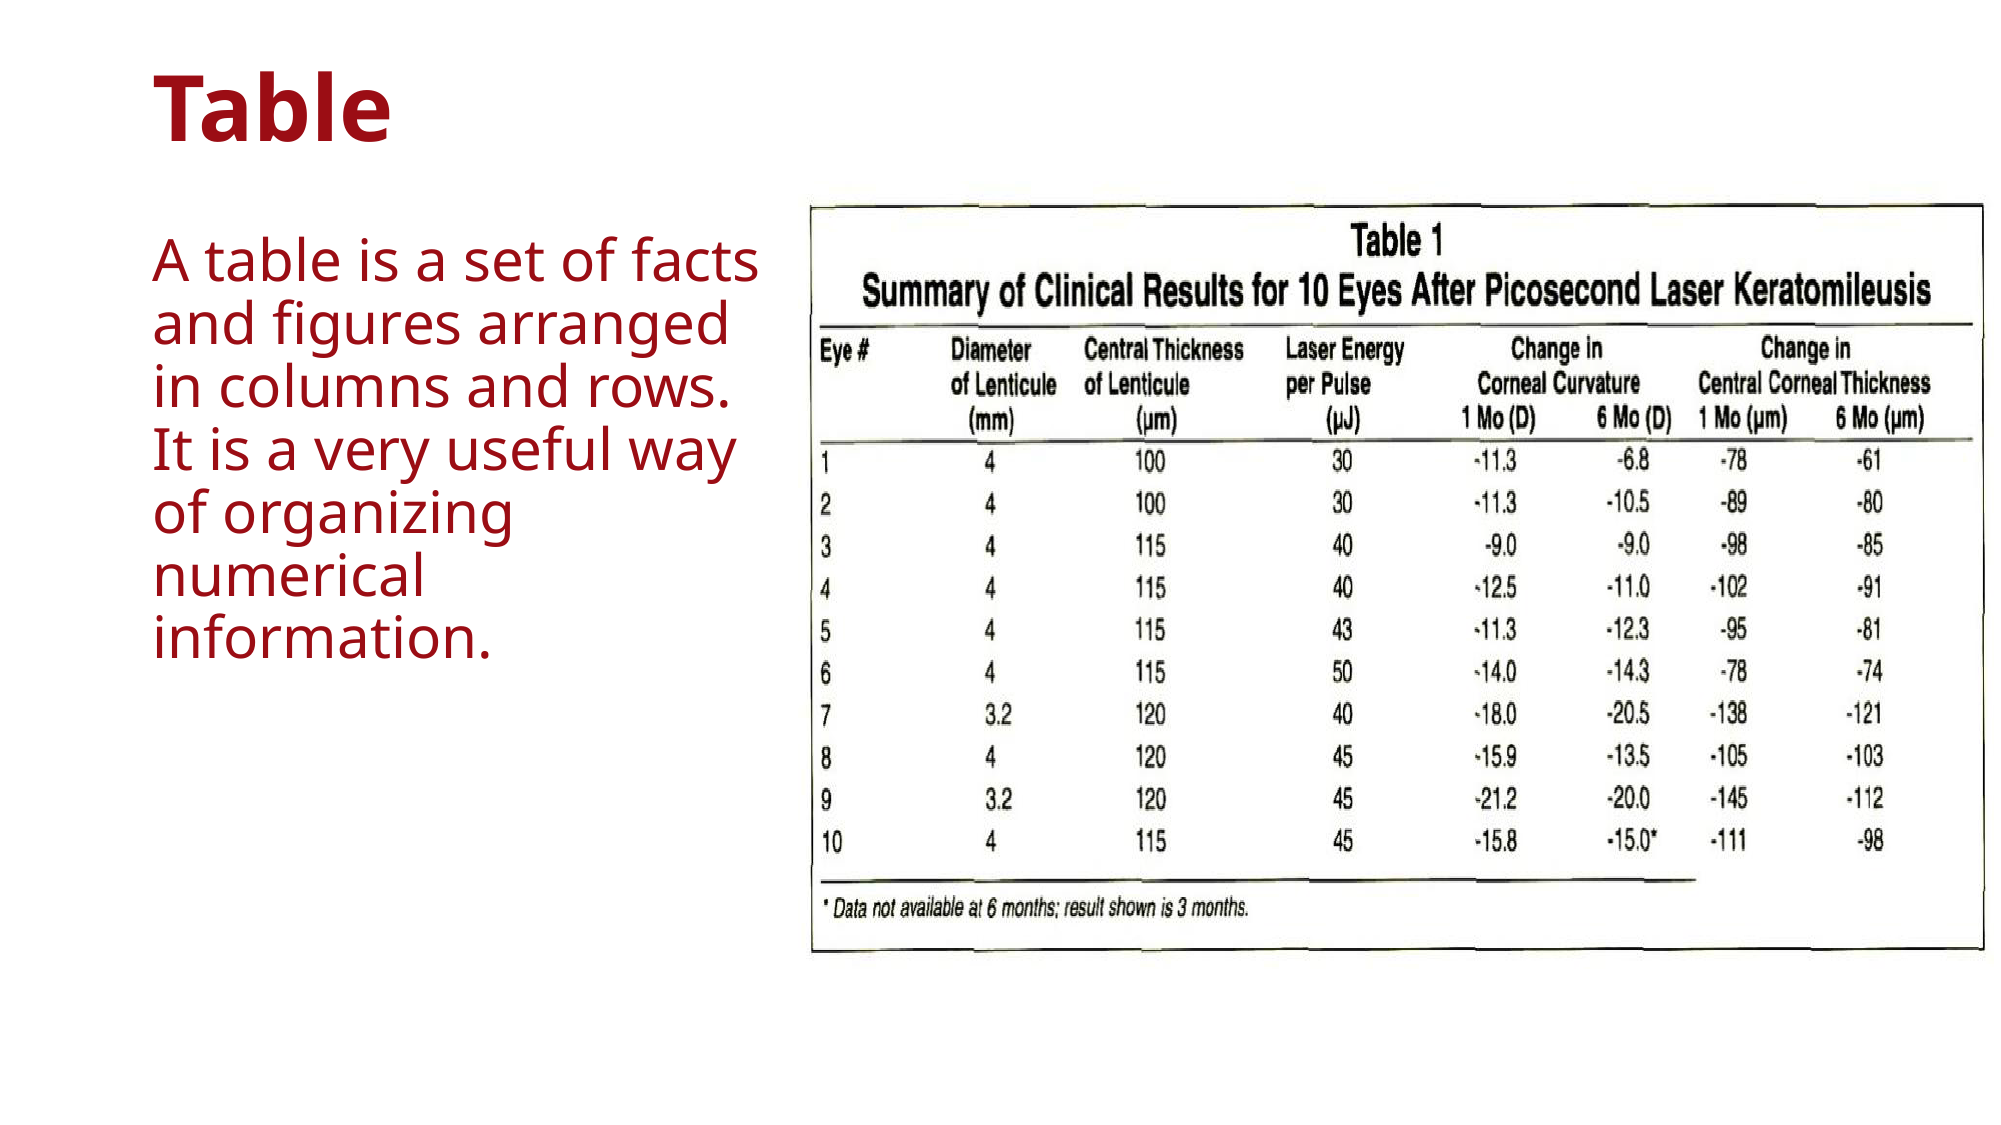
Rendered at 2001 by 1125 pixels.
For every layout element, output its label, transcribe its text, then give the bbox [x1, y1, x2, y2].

picture [782, 156, 2000, 969]
title Table [137, 75, 783, 223]
list A table is a set of facts and figures arranged in columns and rows. It is a very useful way of organizing numerical information. [137, 223, 782, 963]
